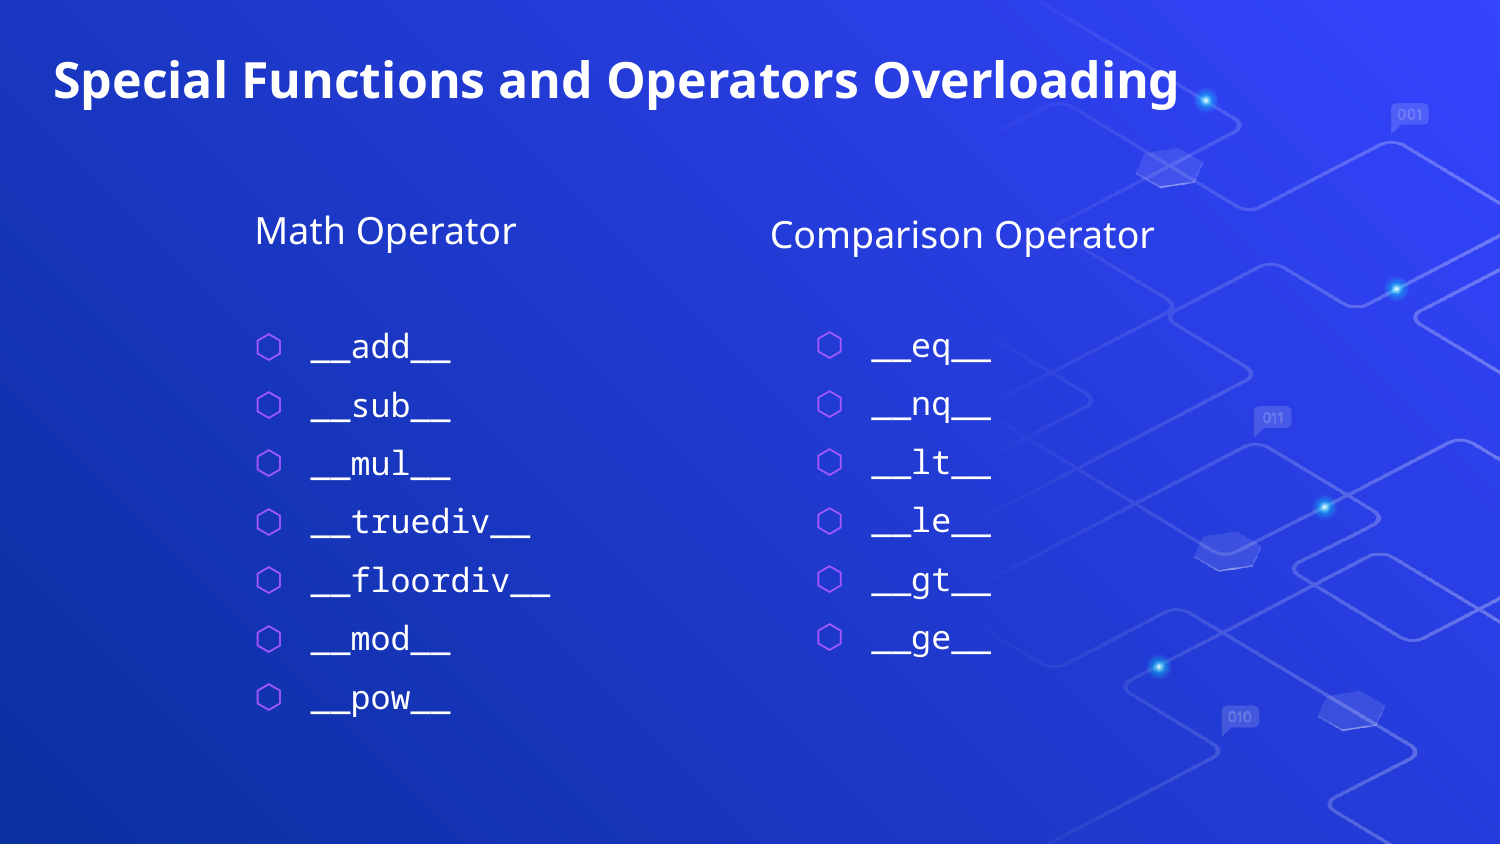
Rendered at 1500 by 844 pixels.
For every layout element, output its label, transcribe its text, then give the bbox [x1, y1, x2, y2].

text_box Special Functions and Operators Overloading [53, 39, 1214, 160]
text_box Comparison Operator [769, 204, 1226, 299]
text_box Math Operator [254, 199, 568, 294]
text_box __eq__ __nq__ __lt__ __le__ __gt__ __ge__ [815, 245, 1362, 599]
picture [0, 0, 1500, 844]
list __add__ __sub__ __mul__ __truediv__ __floordiv__ __mod__ __pow__ [254, 246, 613, 600]
